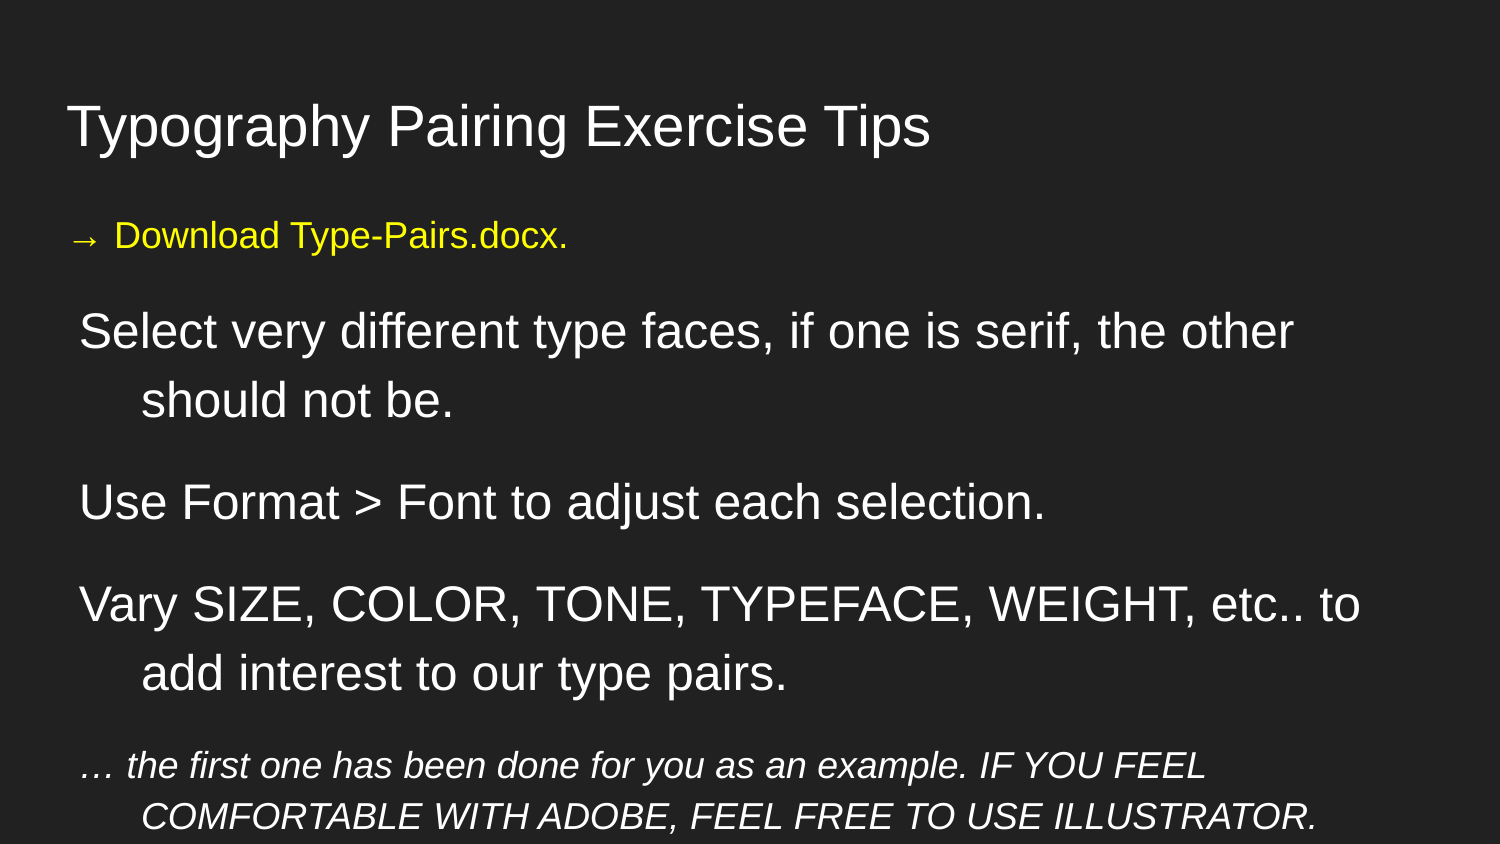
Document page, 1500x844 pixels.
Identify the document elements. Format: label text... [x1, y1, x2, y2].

title Typography Pairing Exercise Tips [51, 72, 1449, 167]
list → Download Type-Pairs.docx. Select very different type faces, if one is serif, the other should not be. Use Format > Font to adjust each selection. Vary SIZE, COLOR, TONE, TYPEFACE, WEIGHT, etc.. to add interest to our type pairs. … the first one has been done for you as an example. IF YOU FEEL COMFORTABLE WITH ADOBE, FEEL FREE TO USE ILLUSTRATOR. [51, 189, 1449, 750]
